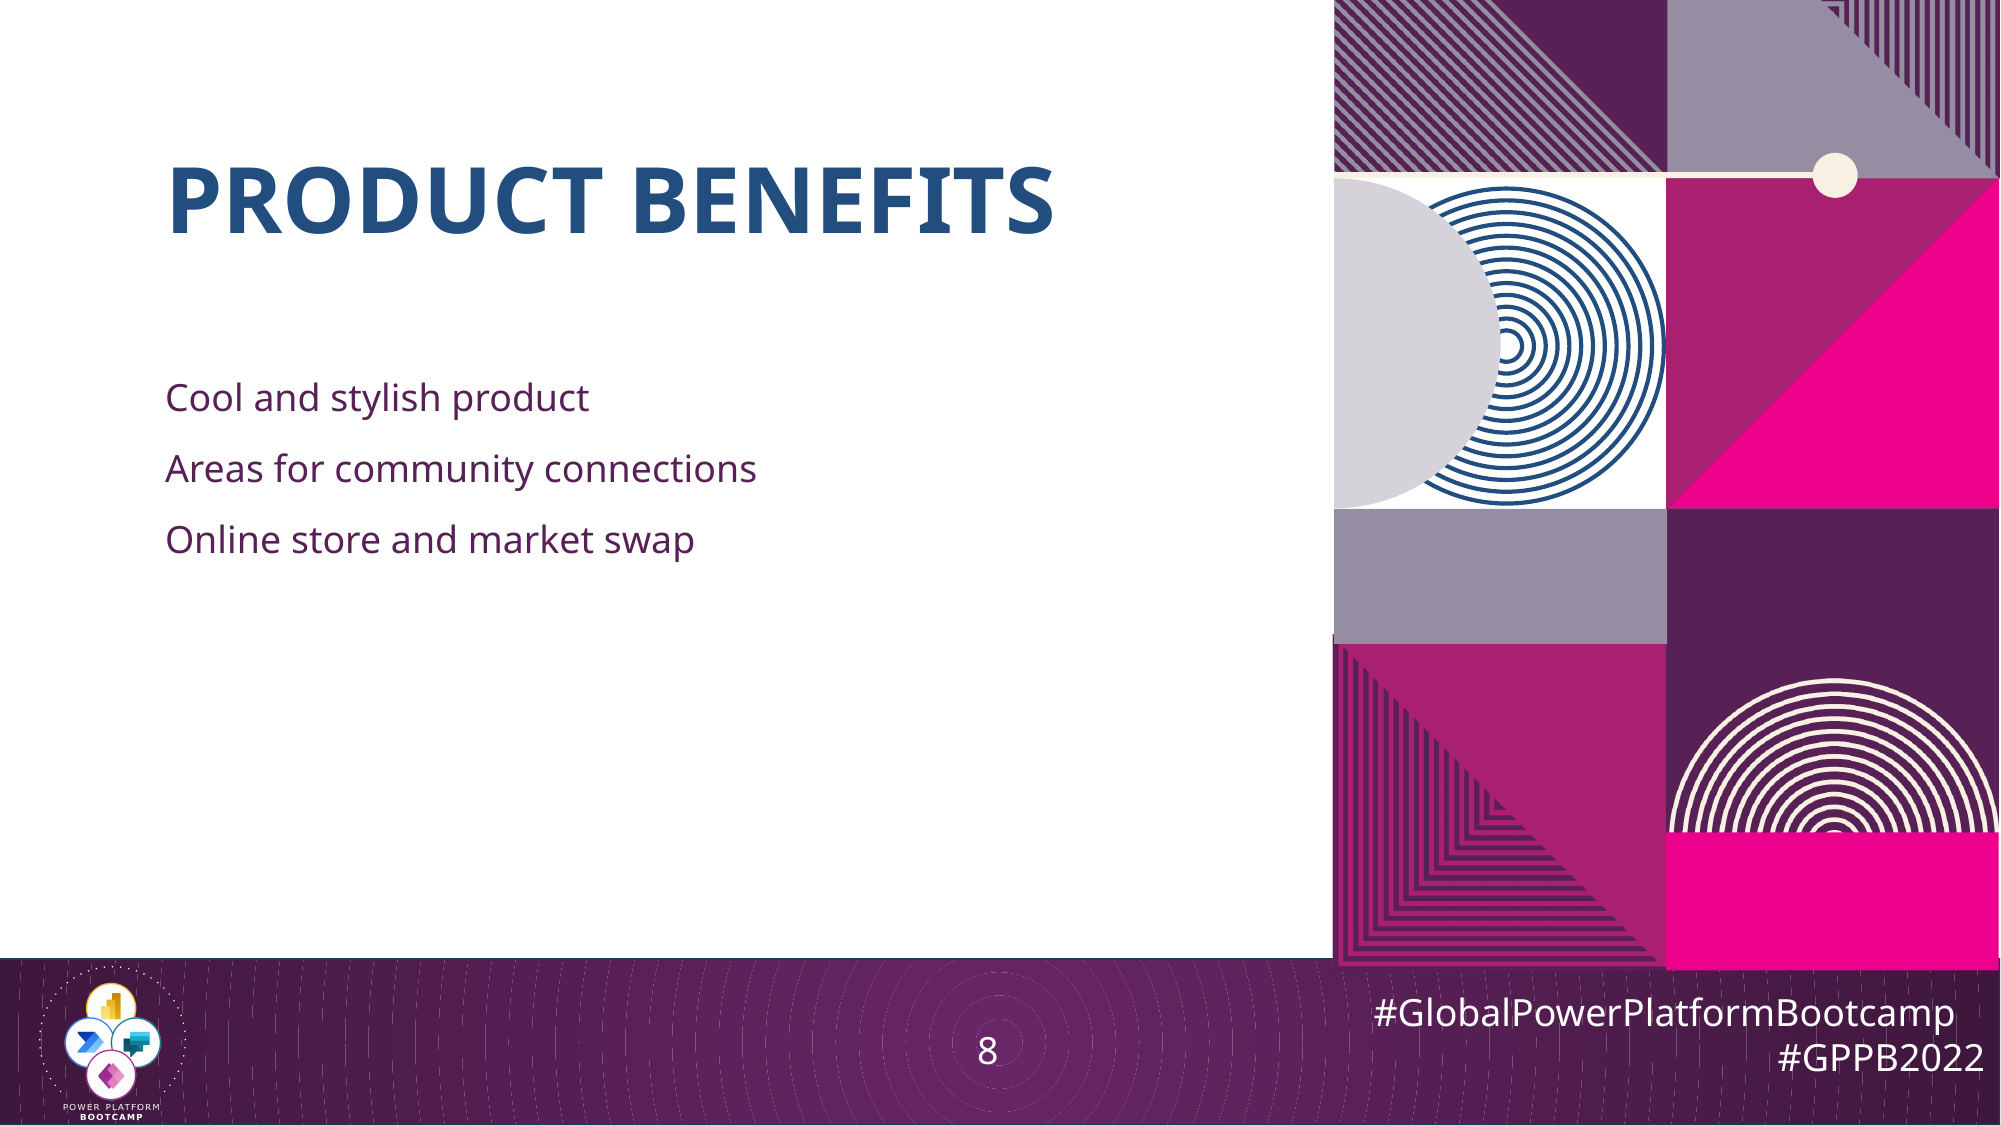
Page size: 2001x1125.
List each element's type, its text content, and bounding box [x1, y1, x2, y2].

picture [1334, 0, 2000, 179]
text_box 8 [962, 1019, 1038, 1080]
picture [1333, 637, 1667, 971]
list Cool and stylish product Areas for community connections Online store and market swap [150, 361, 1266, 992]
picture [39, 966, 186, 1120]
picture [1668, 678, 2000, 843]
title PRODUCT BENEFITS [150, 146, 1266, 361]
